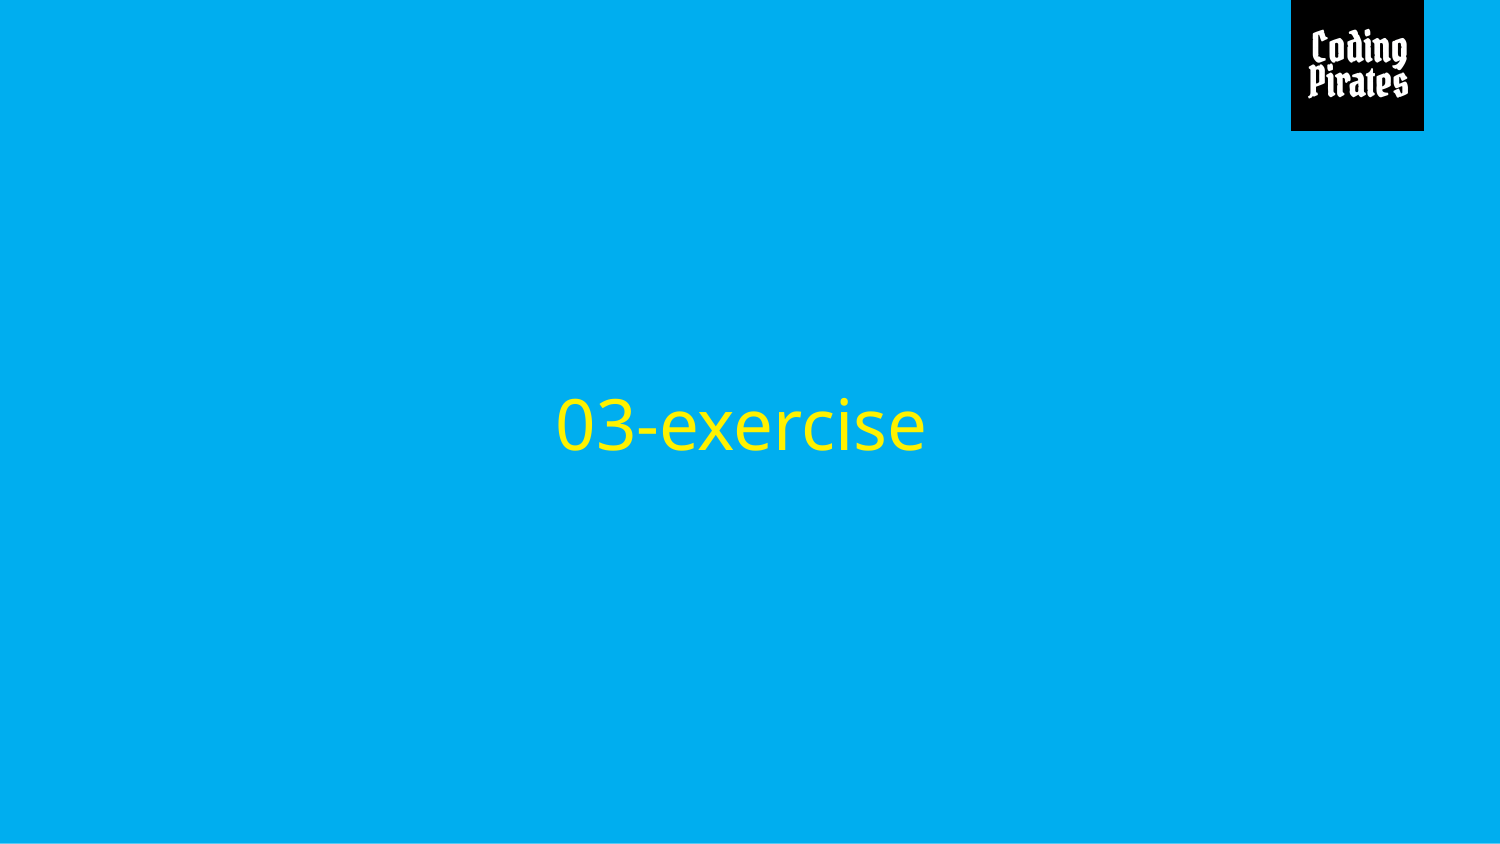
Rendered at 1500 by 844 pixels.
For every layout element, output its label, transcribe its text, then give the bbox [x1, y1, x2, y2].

picture [1292, 0, 1423, 130]
title 03-exercise [12, 352, 1472, 491]
